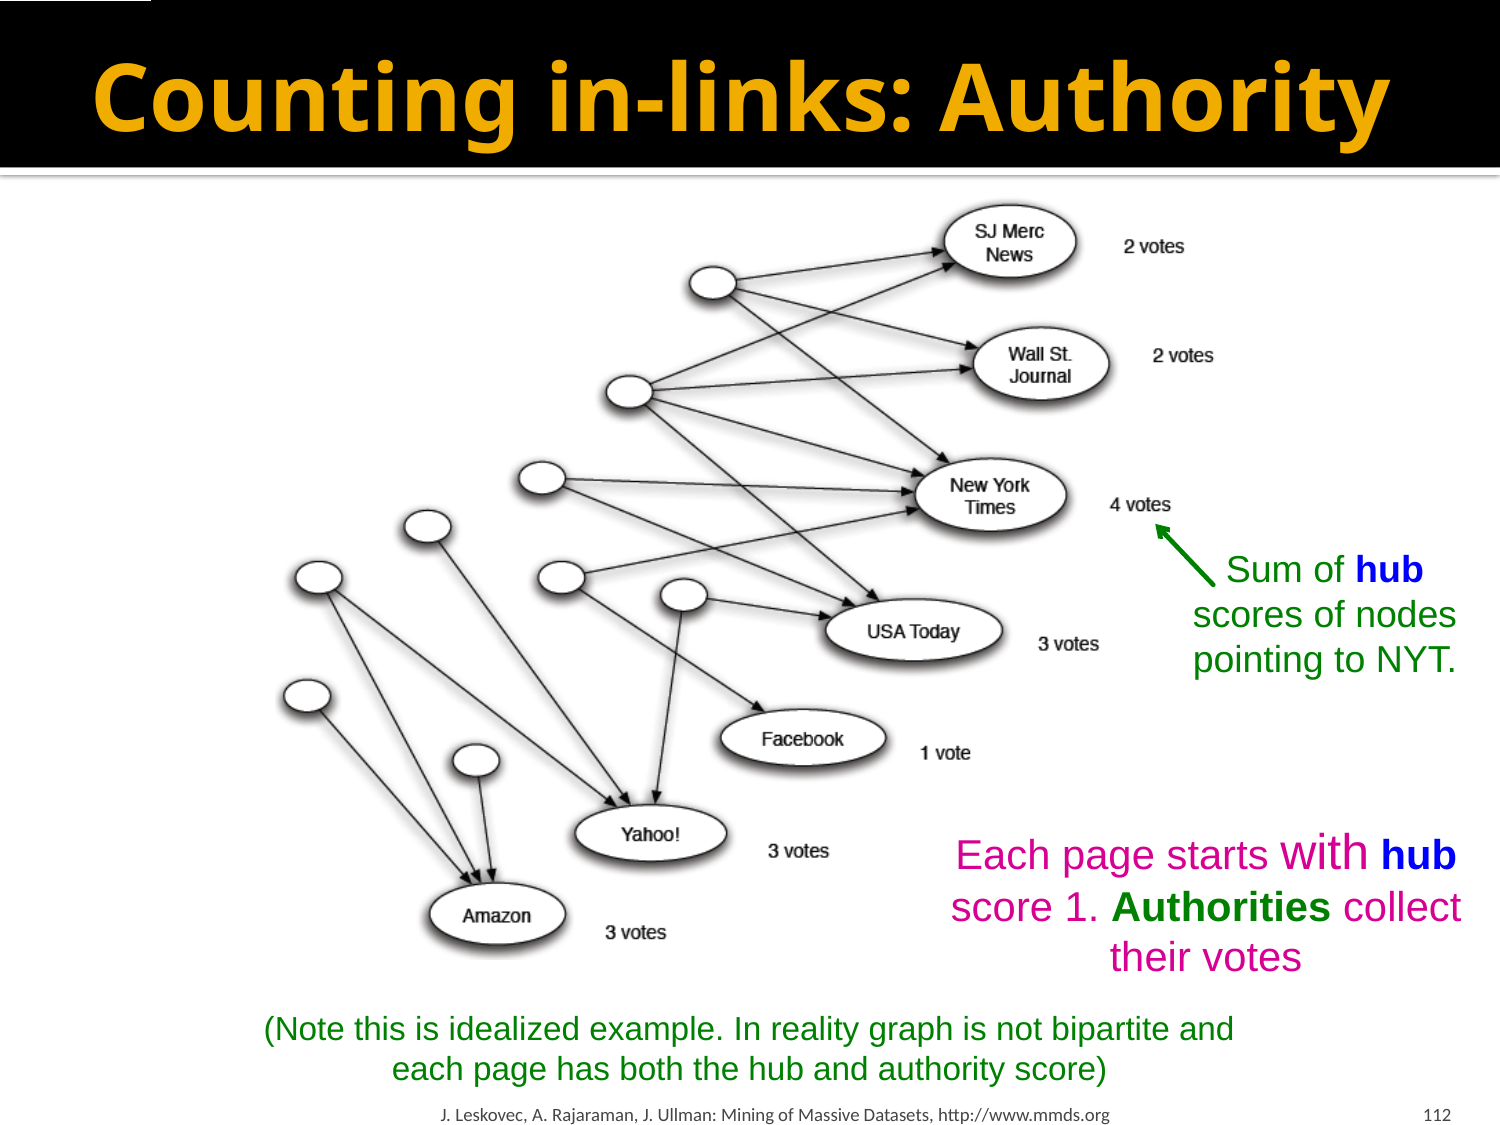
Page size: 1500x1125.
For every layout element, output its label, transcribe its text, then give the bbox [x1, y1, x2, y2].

text_box Each page starts with hub score 1. Authorities collect their votes [912, 812, 1500, 988]
picture [274, 187, 1238, 960]
slide_number 112 [1345, 1080, 1467, 1125]
text_box (Note this is idealized example. In reality graph is not bipartite and each page has both the hub and authority score) [224, 999, 1275, 1095]
footer J. Leskovec, A. Rajaraman, J. Ullman: Mining of Massive Datasets, http://www.mmds.org [433, 1080, 1337, 1125]
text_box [1155, 523, 1214, 585]
text_box Sum of hub scores of nodes pointing to NYT. [1243, 537, 1488, 688]
title Counting in-links: Authority [75, 24, 1425, 163]
